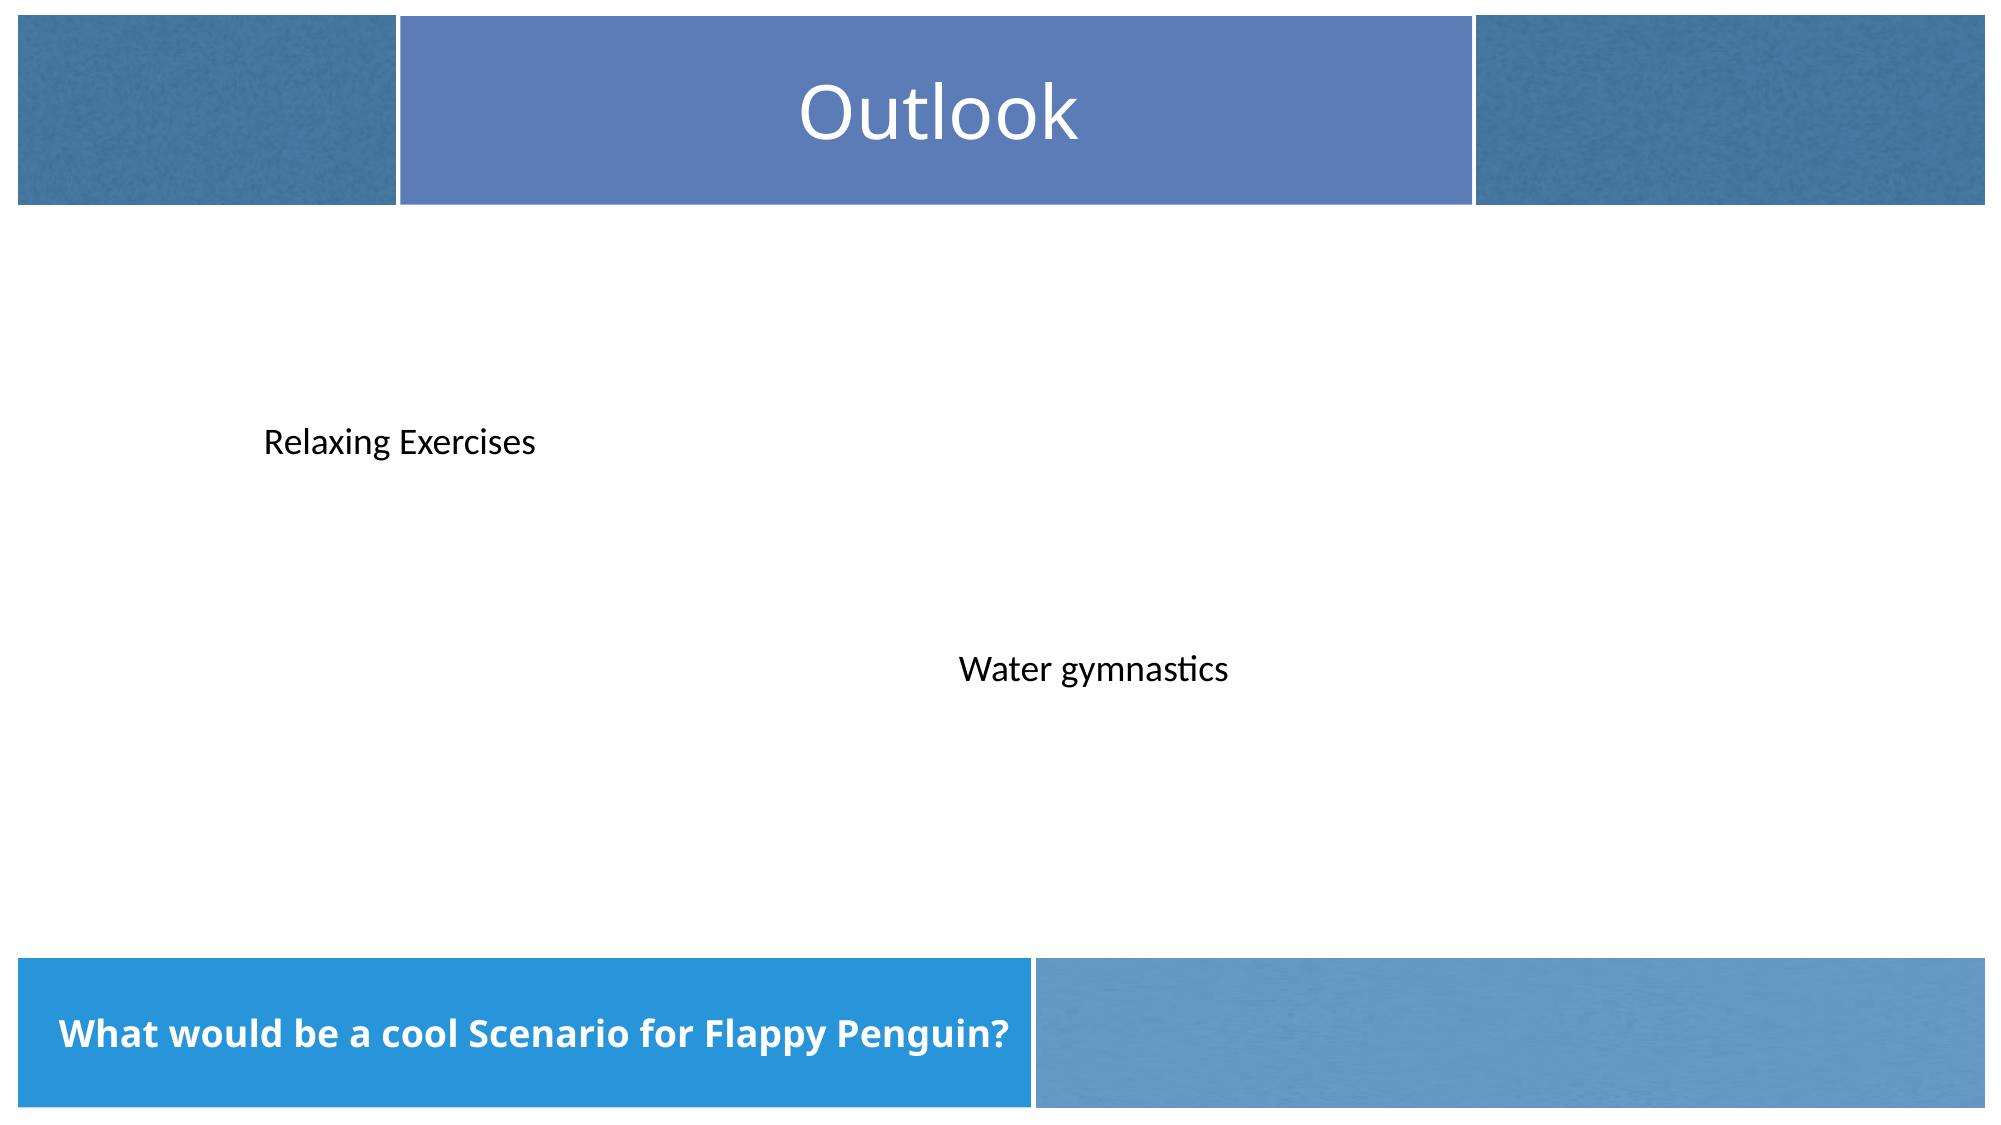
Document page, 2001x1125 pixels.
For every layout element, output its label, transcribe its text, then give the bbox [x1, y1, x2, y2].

text_box [399, 15, 1473, 206]
picture [1036, 958, 1985, 1108]
picture [1476, 15, 1985, 205]
text_box What would be a cool Scenario for Flappy Penguin? [44, 1002, 1026, 1063]
text_box [17, 957, 1032, 1108]
picture [18, 15, 396, 205]
text_box Relaxing Exercises [249, 409, 552, 469]
text_box Water gymnastics [944, 636, 1245, 697]
text_box Outlook [443, 57, 1435, 162]
